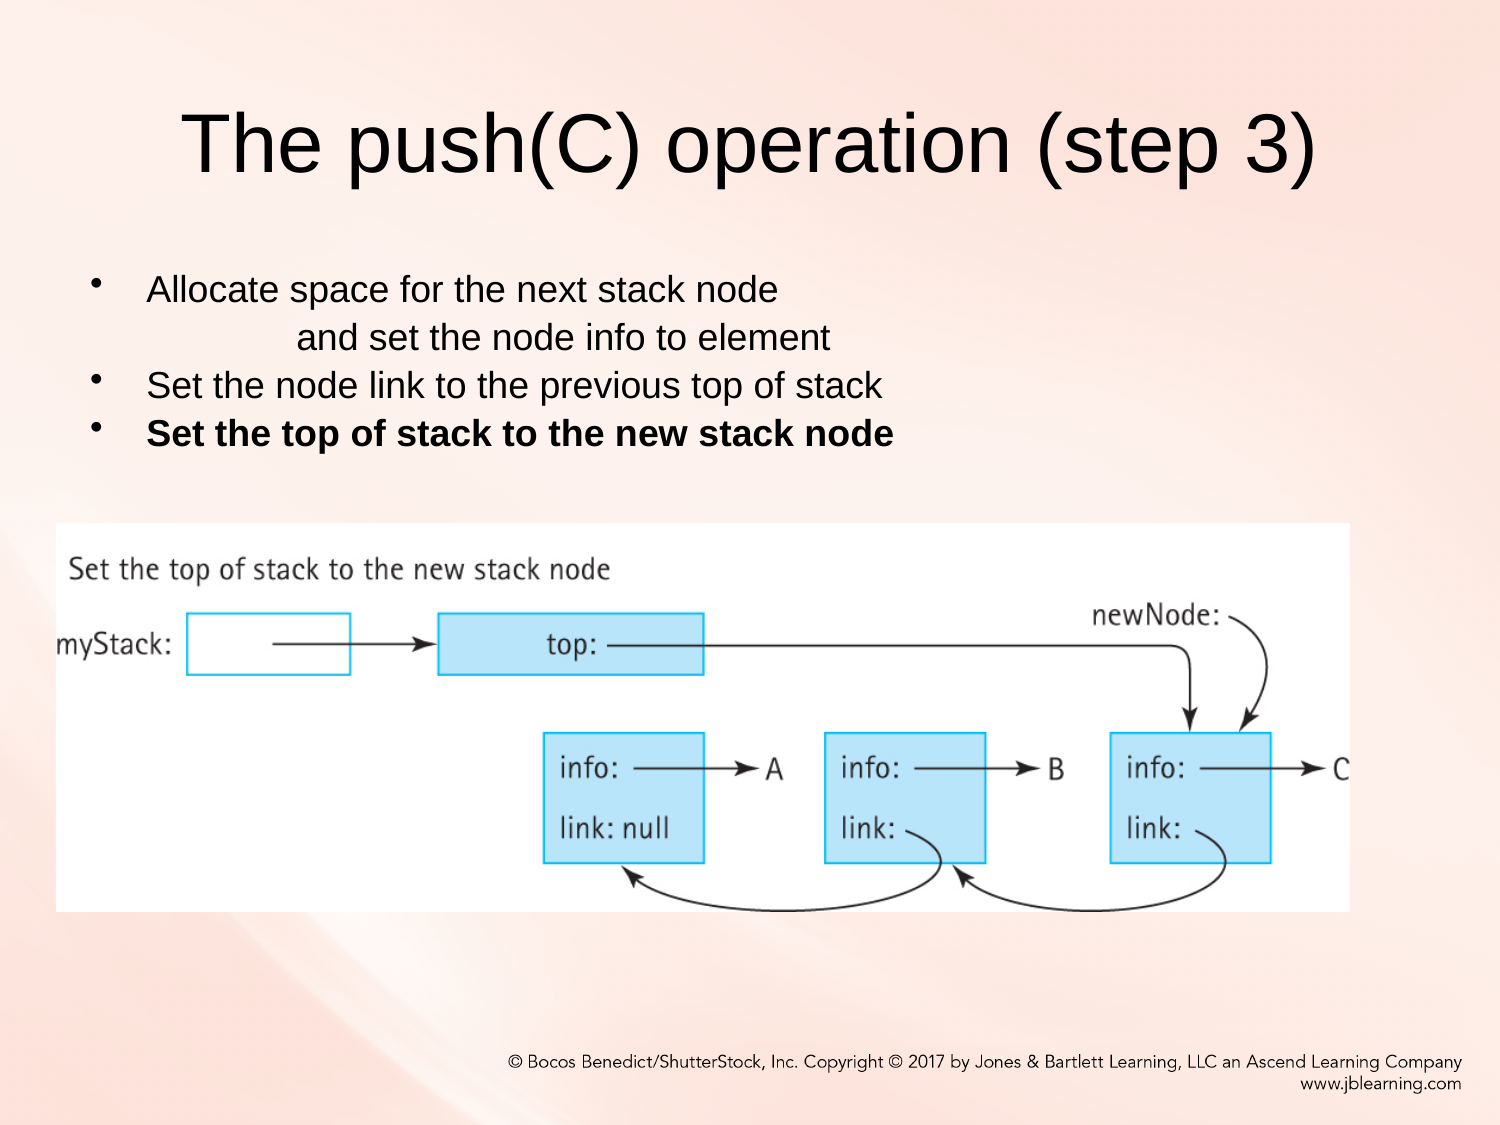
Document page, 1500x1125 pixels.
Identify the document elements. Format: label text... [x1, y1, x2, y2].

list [55, 522, 1351, 912]
list Allocate space for the next stack node and set the node info to element Set the node link to the previous top of stack Set the top of stack to the new stack node [75, 262, 1425, 500]
title The push(C) operation (step 3) [75, 45, 1425, 233]
picture [0, 0, 1500, 1125]
